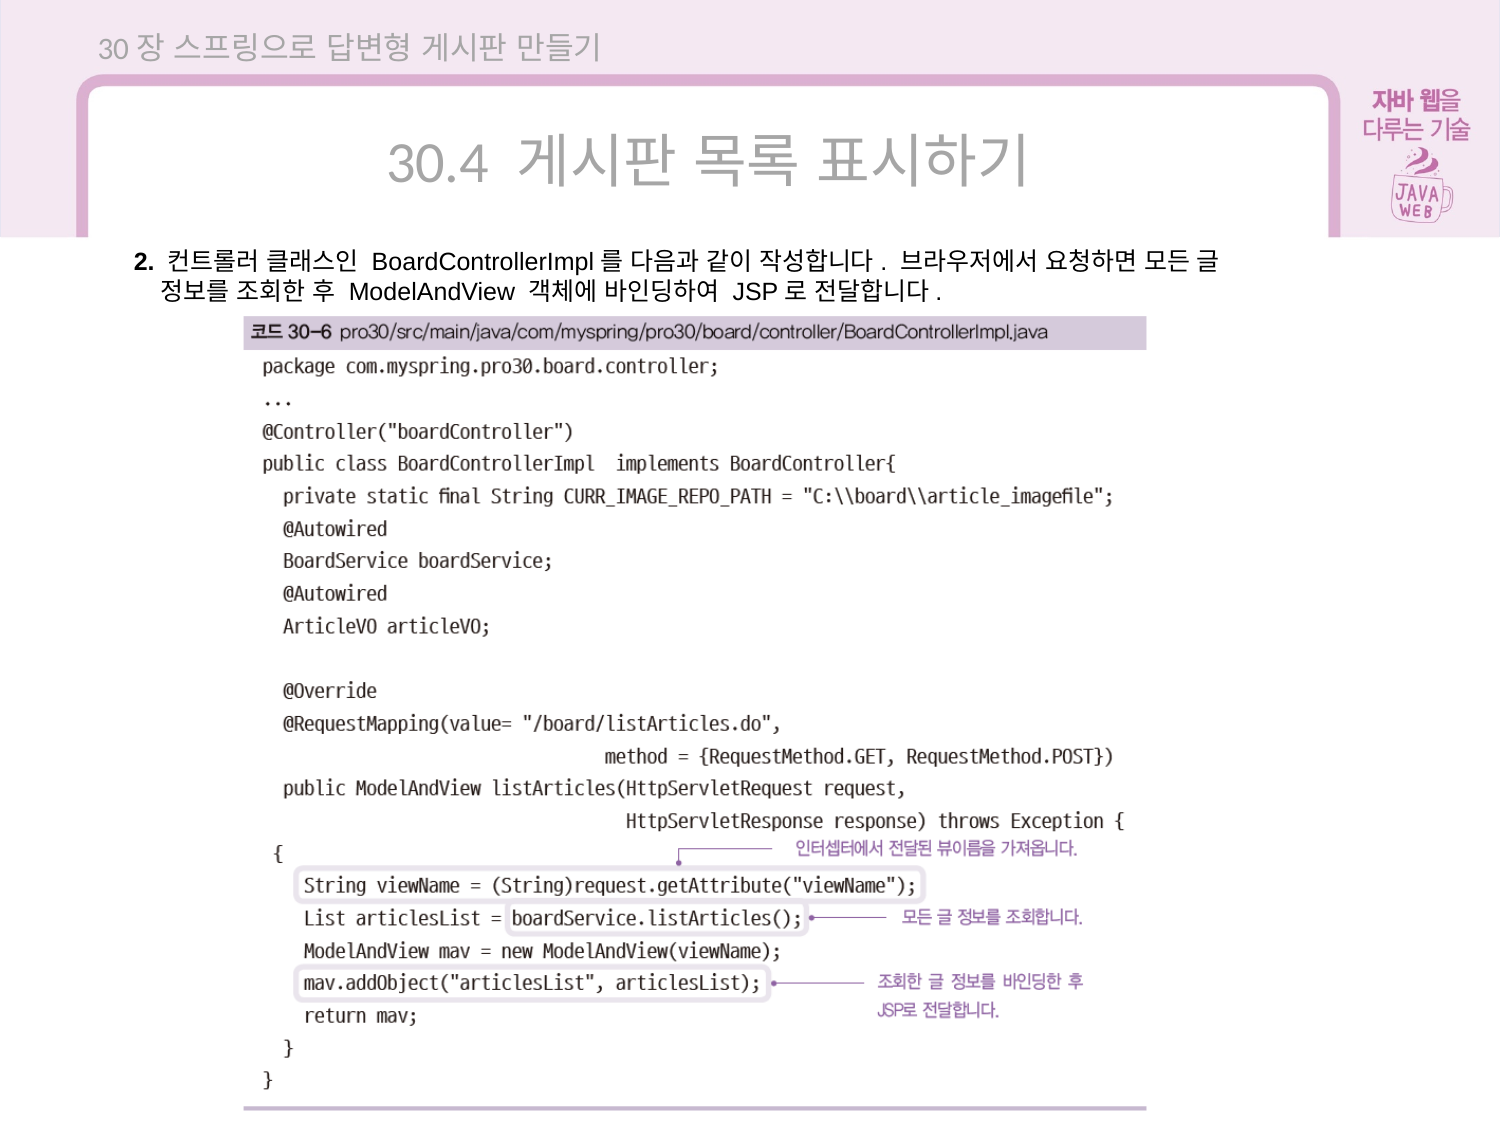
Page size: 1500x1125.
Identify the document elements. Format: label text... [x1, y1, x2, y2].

text_box 2. 컨트롤러 클래스인 BoardControllerImpl를 다음과 같이 작성합니다. 브라우저에서 요청하면 모든 글 정보를 조회한 후 ModelAndView 객체에 바인딩하여 JSP로 전달합니다. [118, 237, 1372, 313]
picture [0, 0, 1500, 1125]
text_box 30.4 게시판 목록 표시하기 [96, 117, 1321, 202]
text_box 30장 스프링으로 답변형 게시판 만들기 [82, 0, 1133, 74]
